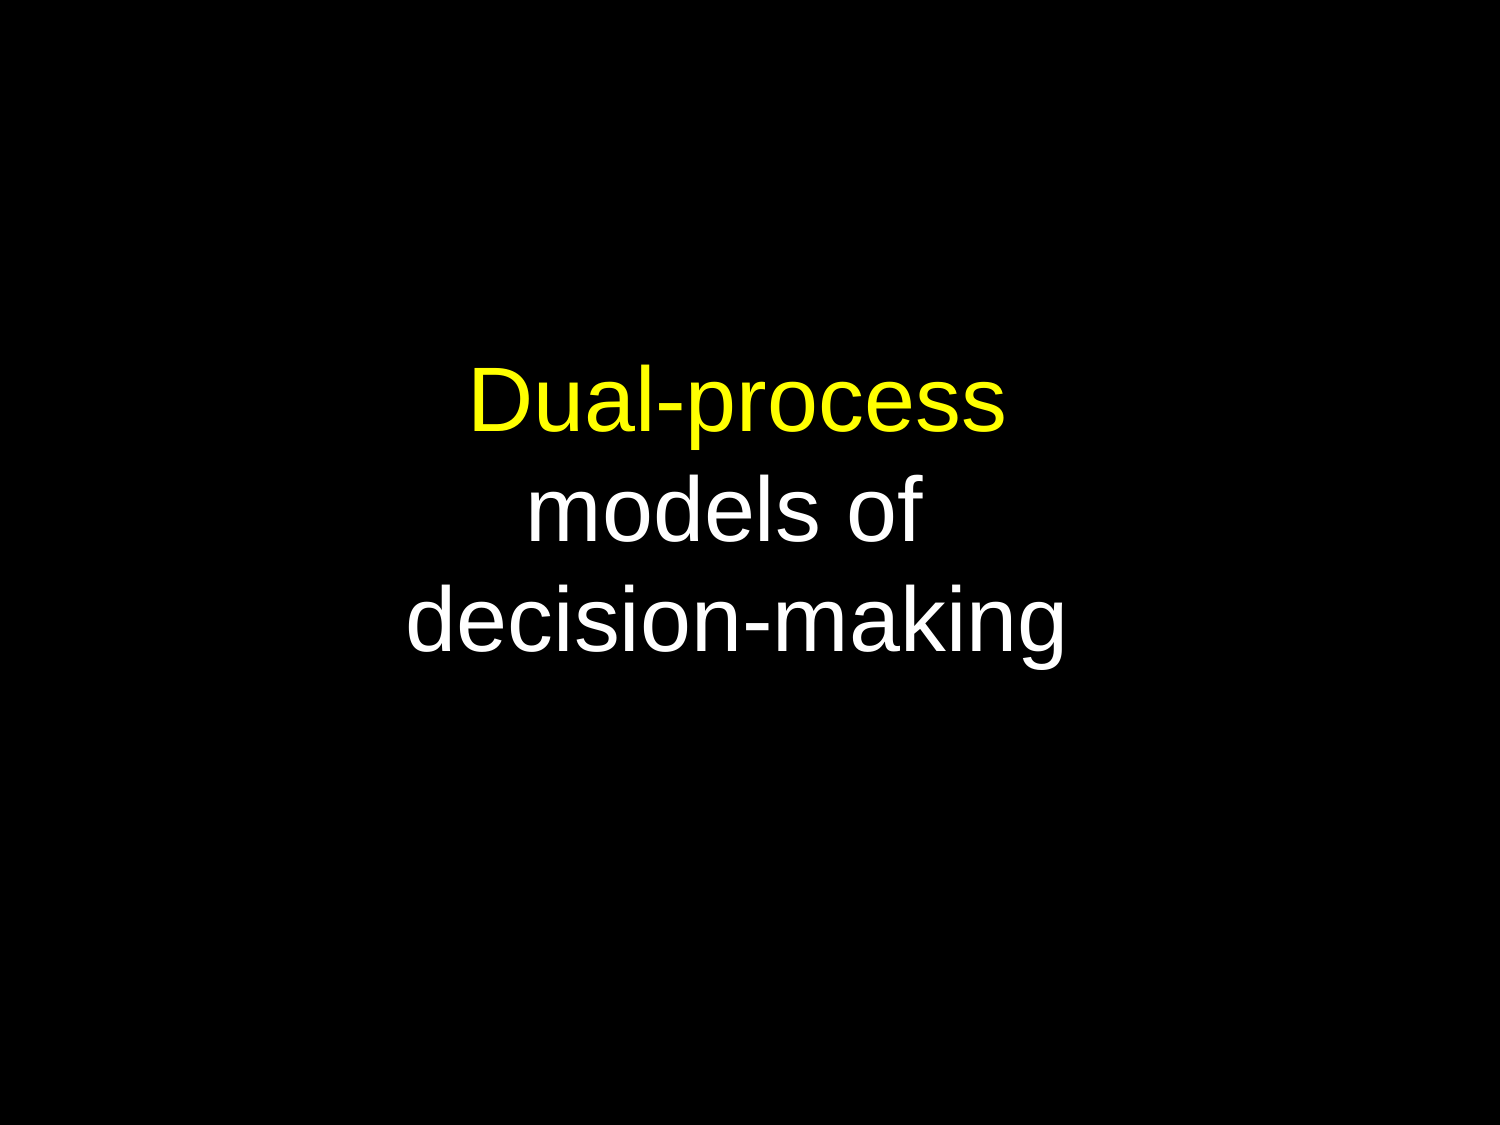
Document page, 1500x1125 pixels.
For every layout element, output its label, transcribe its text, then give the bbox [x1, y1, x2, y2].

title Dual-process models of decision-making [49, 44, 1426, 1076]
